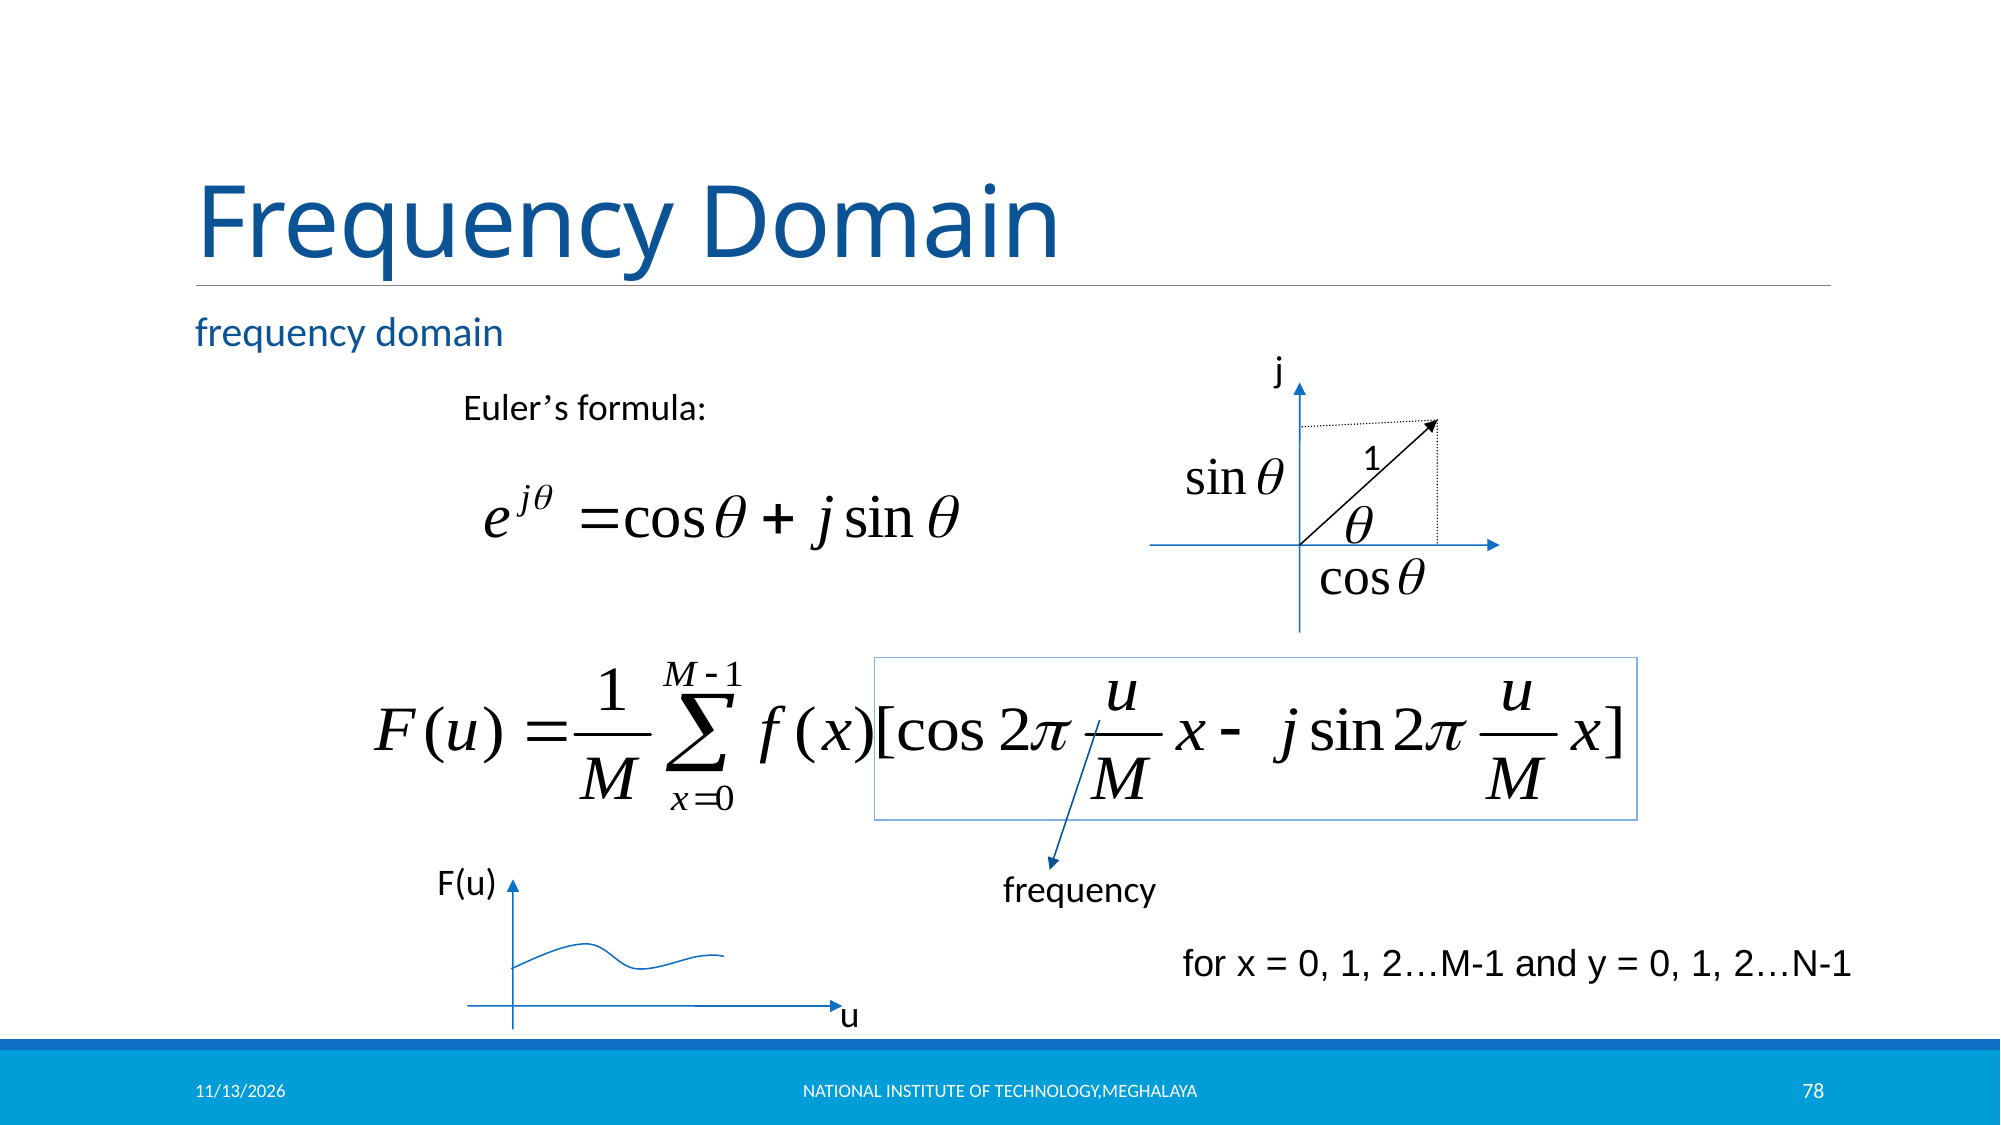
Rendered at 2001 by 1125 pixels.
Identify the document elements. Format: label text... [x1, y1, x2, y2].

text_box [1397, 420, 1437, 457]
text_box Euler’s formula: [448, 375, 723, 436]
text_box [474, 469, 976, 565]
list frequency domain [180, 302, 1830, 963]
text_box j [1259, 337, 1299, 398]
text_box 1 [1347, 425, 1397, 486]
footer National Institute of Technology,Meghalaya [604, 1059, 1396, 1120]
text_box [1178, 444, 1296, 508]
text_box [511, 943, 724, 970]
text_box frequency [988, 857, 1172, 918]
text_box [1444, 538, 1500, 552]
text_box [1299, 382, 1306, 442]
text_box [361, 644, 1634, 825]
text_box u [825, 982, 875, 1043]
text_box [1336, 492, 1384, 541]
slide_number 78 [1624, 1059, 1840, 1120]
text_box [512, 879, 520, 967]
text_box for x = 0, 1, 2…M-1 and y = 0, 1, 2…N-1 [1166, 931, 1867, 992]
text_box F(u) [422, 850, 513, 911]
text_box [1311, 544, 1438, 608]
title Frequency Domain [180, 47, 1830, 285]
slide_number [180, 1059, 586, 1120]
